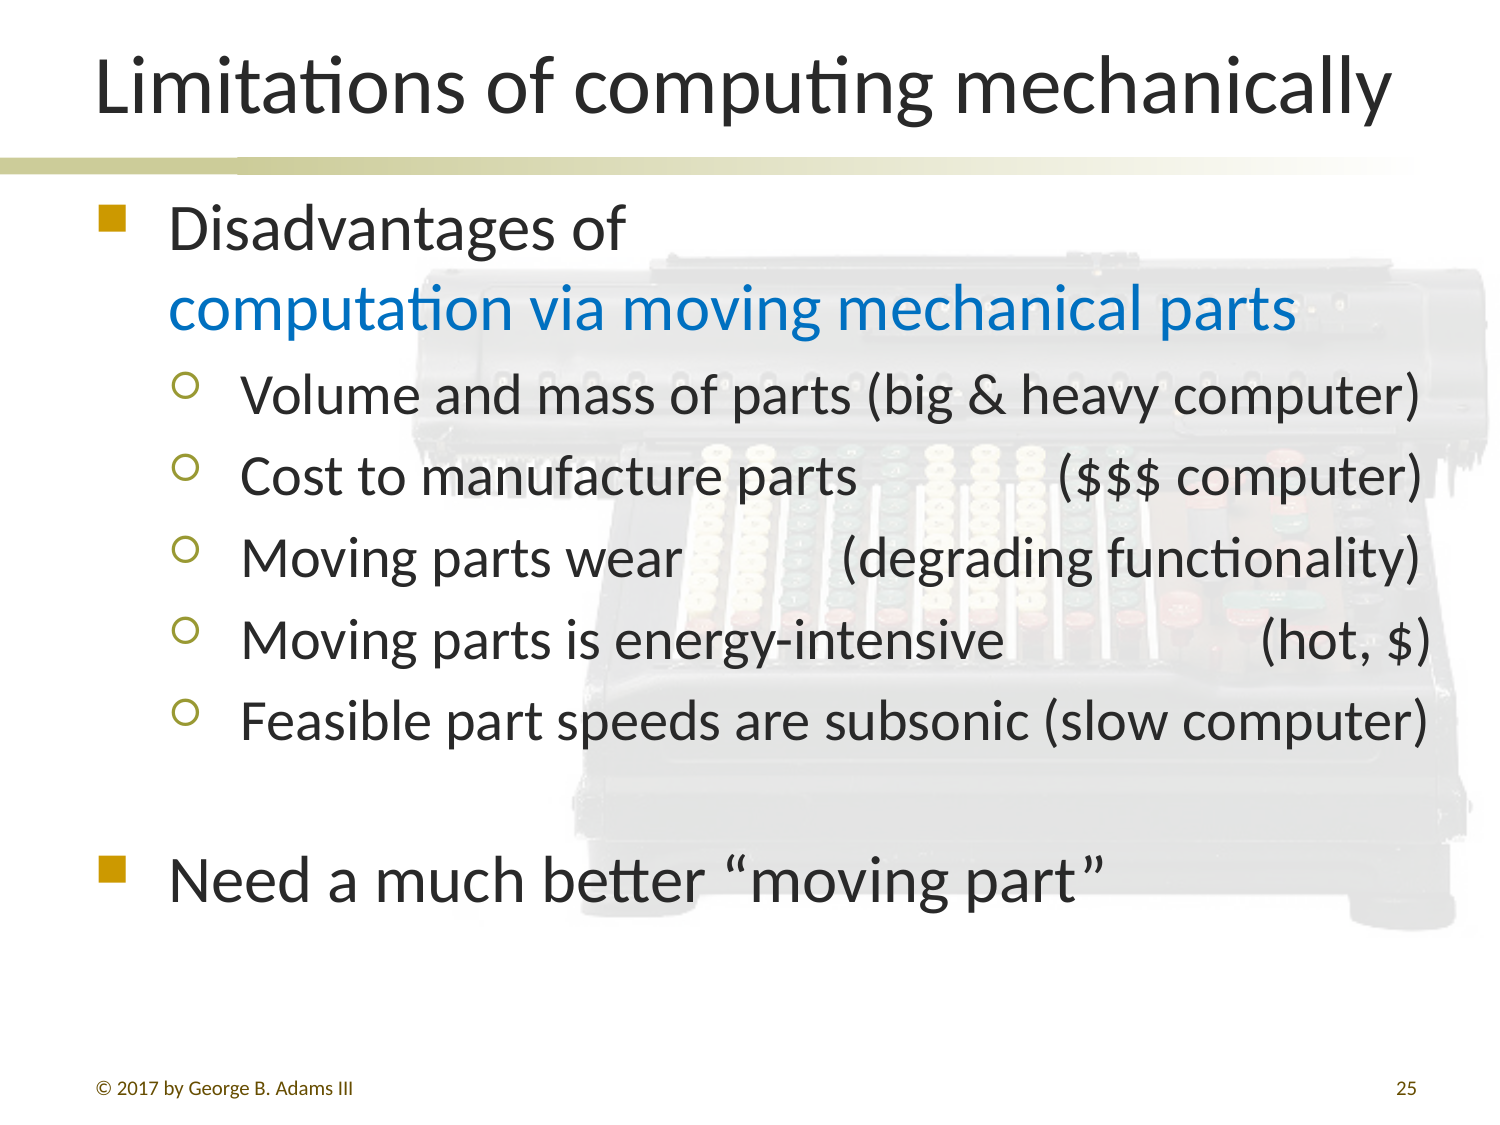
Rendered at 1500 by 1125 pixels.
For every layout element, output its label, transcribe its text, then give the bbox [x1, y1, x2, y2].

title Limitations of computing mechanically [79, 15, 1432, 139]
picture [399, 248, 1500, 938]
slide_number 25 [1119, 1067, 1433, 1099]
list Disadvantages of computation via moving mechanical parts Volume and mass of parts (big & heavy computer) Cost to manufacture parts ($$$ computer) Moving parts wear (degrading functionality) Moving parts is energy-intensive (hot, $) Feasible part speeds are subsonic (slow computer) Need a much better “moving part” [79, 176, 1455, 985]
slide_number © 2017 by George B. Adams III [79, 1067, 406, 1099]
